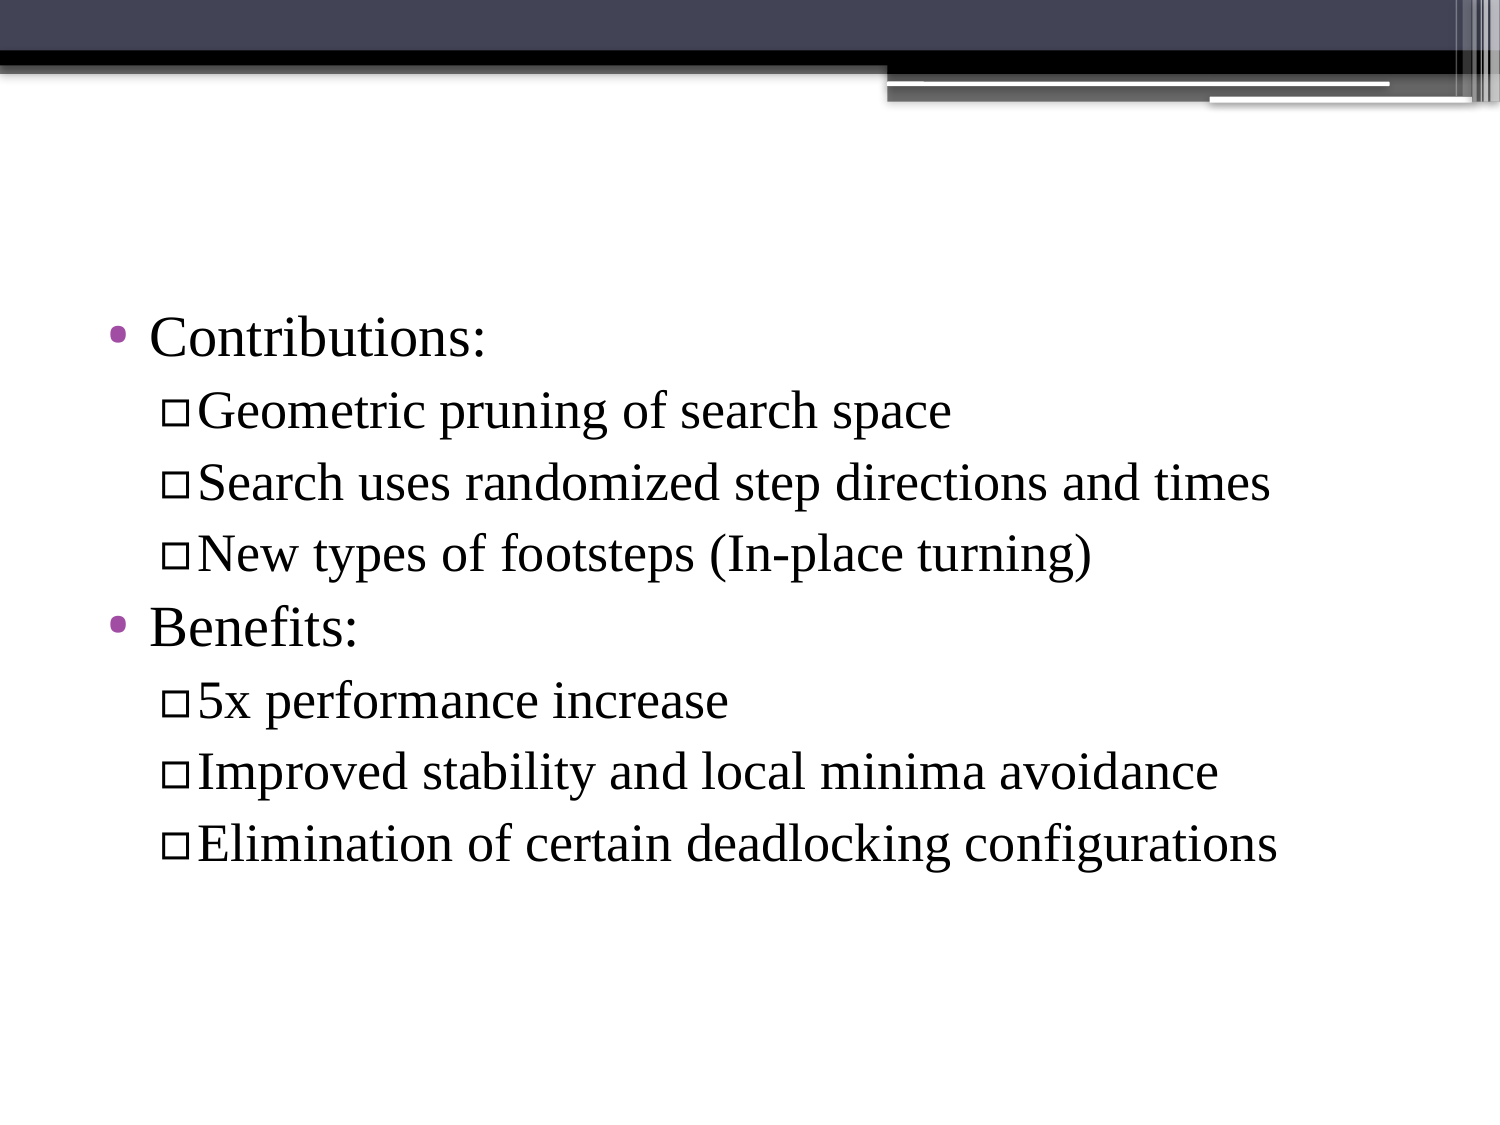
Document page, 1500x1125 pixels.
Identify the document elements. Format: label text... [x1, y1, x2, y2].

list Contributions: Geometric pruning of search space Search uses randomized step directions and times New types of footsteps (In-place turning) Benefits: 5x performance increase Improved stability and local minima avoidance Elimination of certain deadlocking configurations [75, 290, 1425, 1001]
